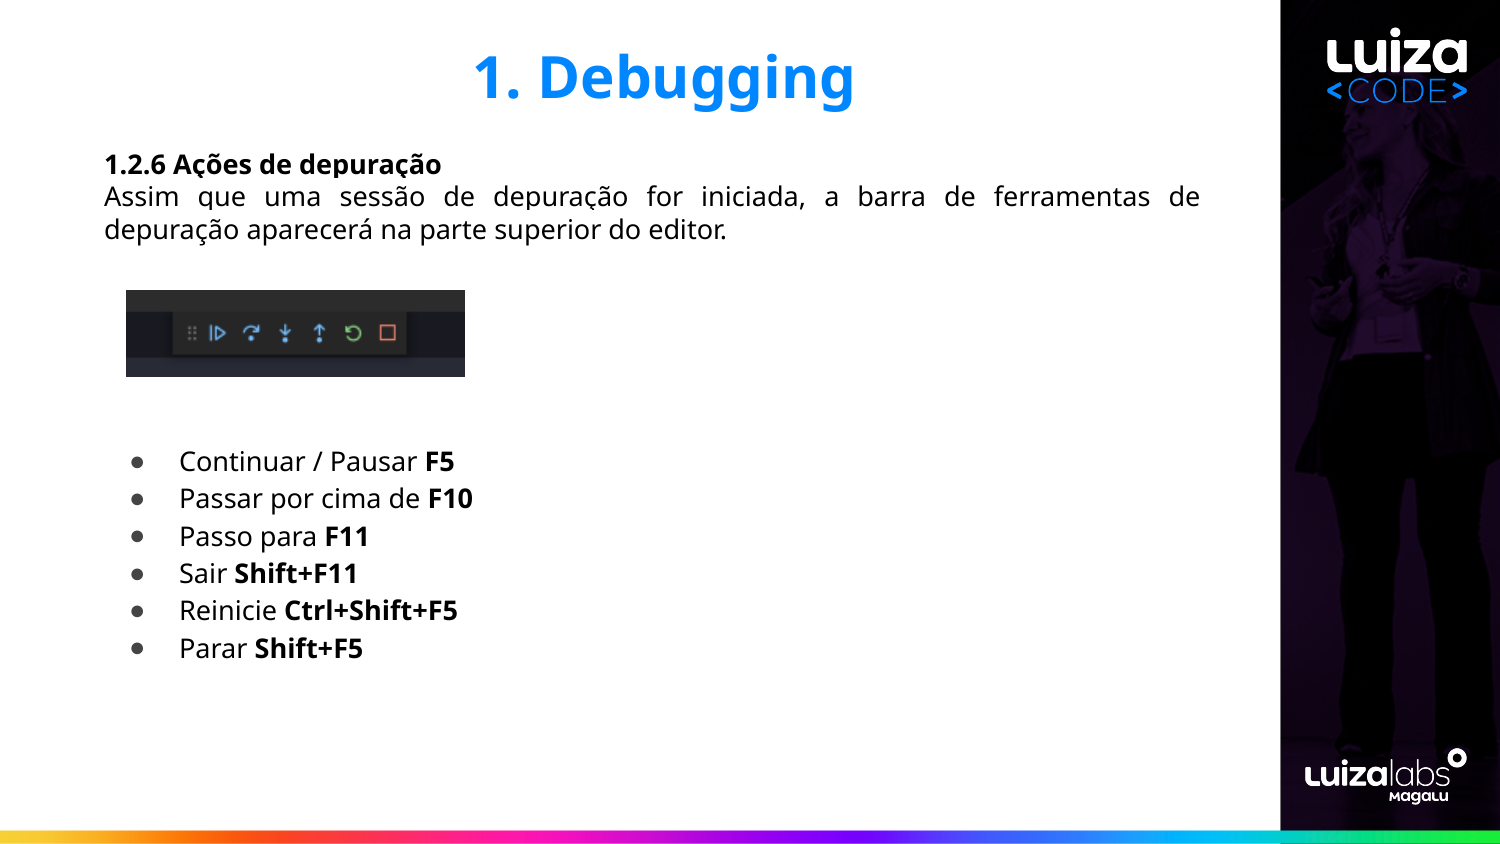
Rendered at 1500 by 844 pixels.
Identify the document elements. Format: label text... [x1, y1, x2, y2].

list 1. Debugging [131, 14, 1197, 116]
picture [0, 830, 1156, 844]
picture [126, 290, 465, 377]
picture [1233, 0, 1500, 844]
text_box 1.2.6 Ações de depuração Assim que uma sessão de depuração for iniciada, a barra de ferramentas de depuração aparecerá na parte superior do editor. Continuar / Pausar F5 Passar por cima de F10 Passo para F11 Sair Shift+F11 Reinicie Ctrl+Shift+F5 Parar Shift+F5 [89, 132, 1216, 679]
